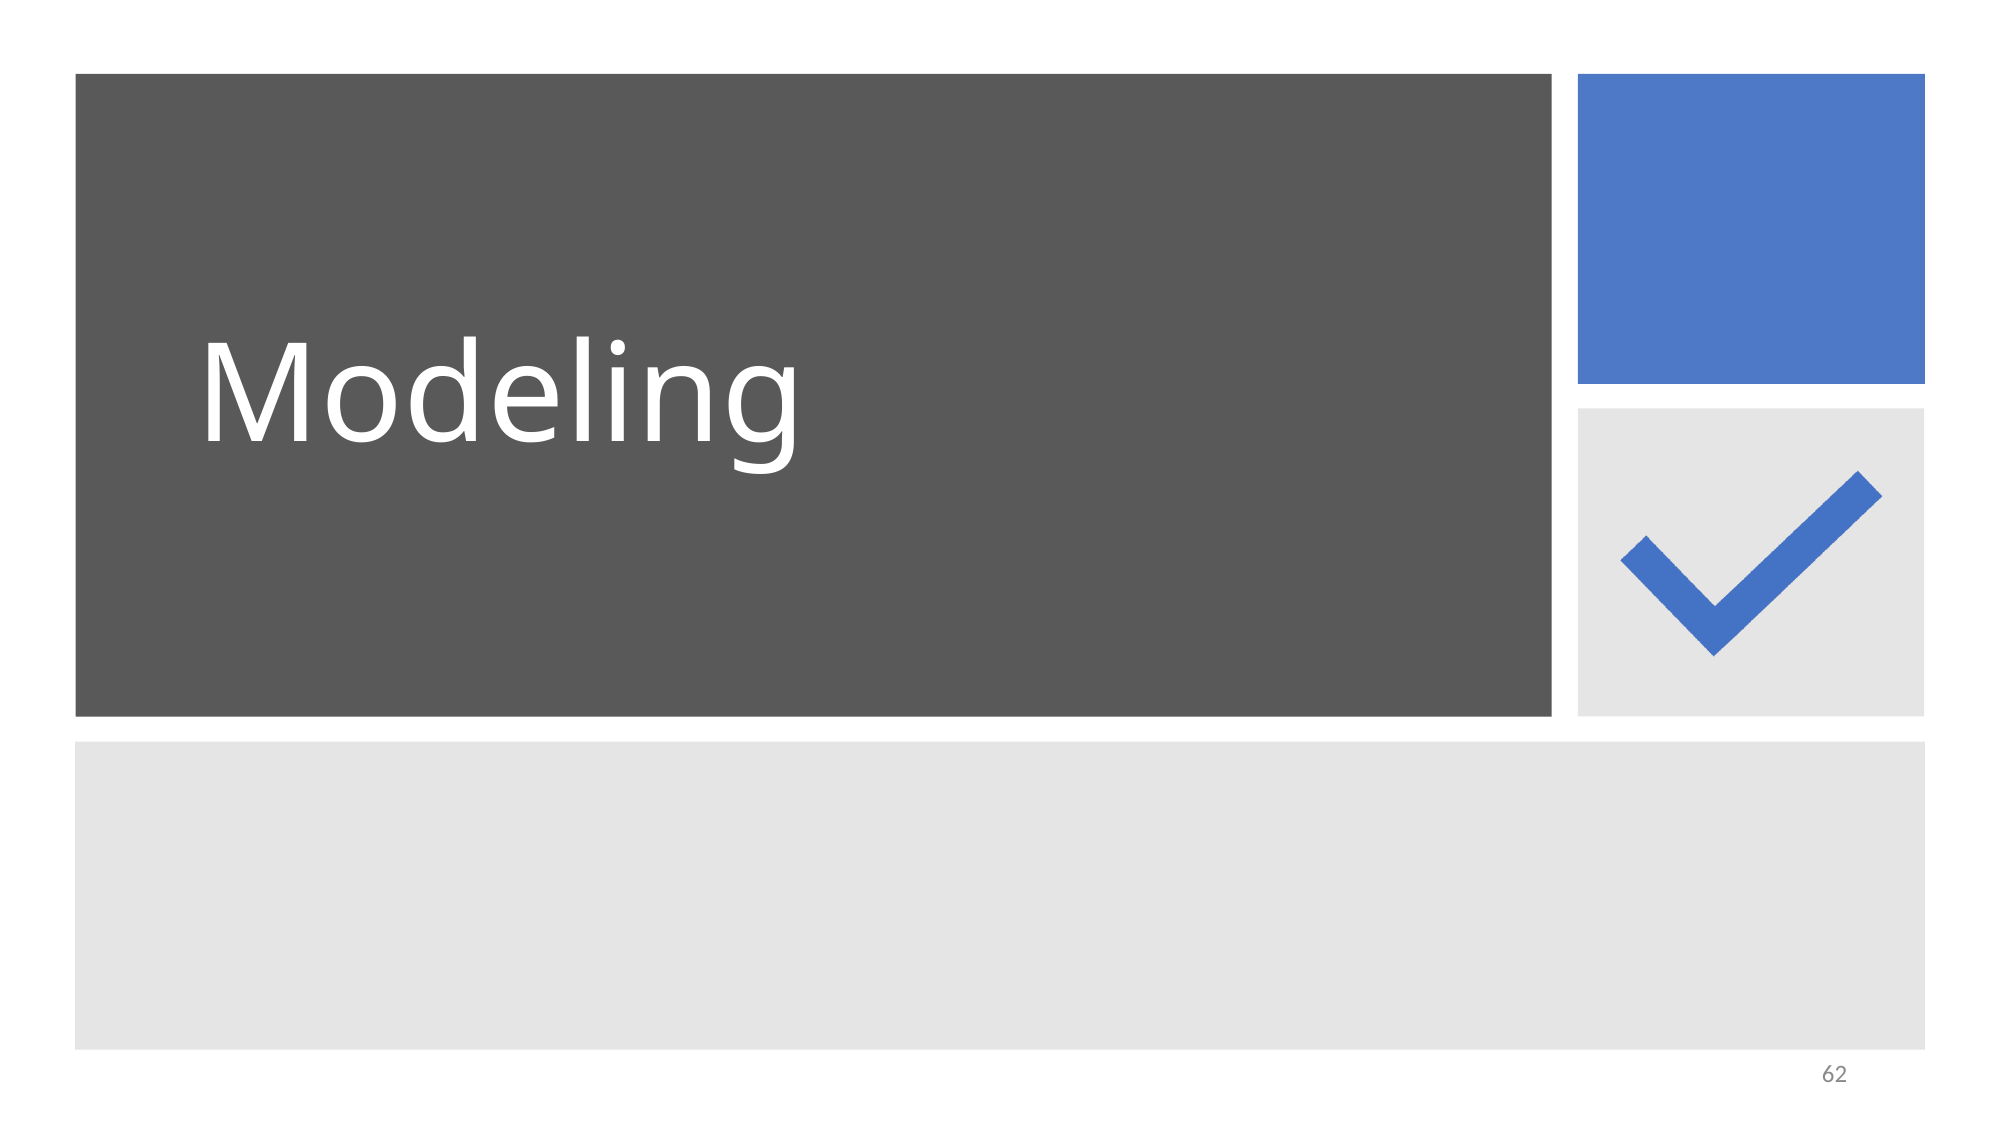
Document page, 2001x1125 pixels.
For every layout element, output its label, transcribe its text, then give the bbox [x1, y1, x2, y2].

text_box [74, 741, 1926, 1051]
text_box [1577, 73, 1926, 385]
text_box [1577, 407, 1925, 717]
title Modeling [180, 182, 1442, 613]
slide_number 62 [1412, 1042, 1863, 1103]
text_box [75, 73, 1553, 718]
picture [1617, 428, 1885, 697]
